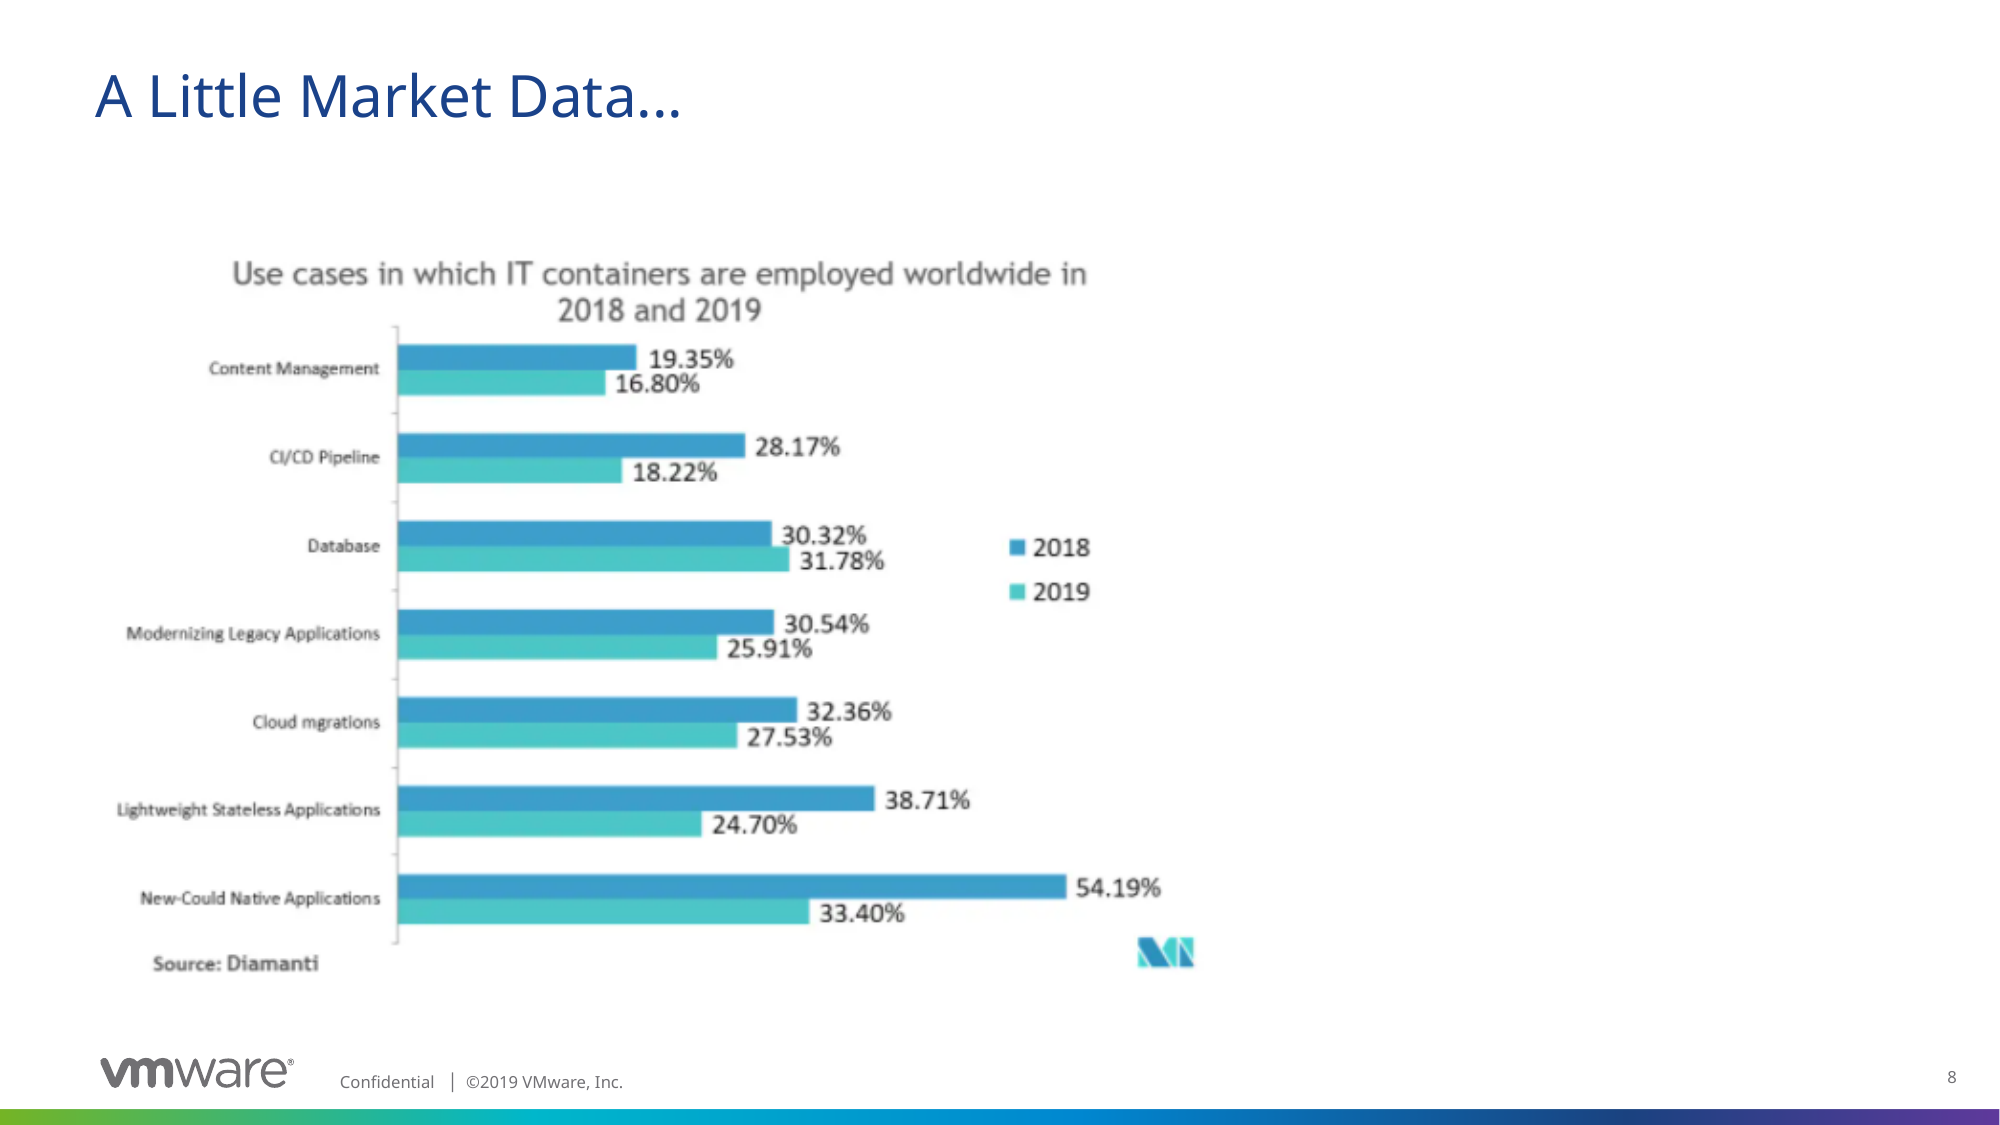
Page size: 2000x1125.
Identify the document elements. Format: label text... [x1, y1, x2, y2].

picture [0, 1109, 719, 1125]
picture [1075, 1109, 2000, 1125]
title A Little Market Data... [95, 67, 1900, 131]
picture [96, 225, 1253, 1003]
